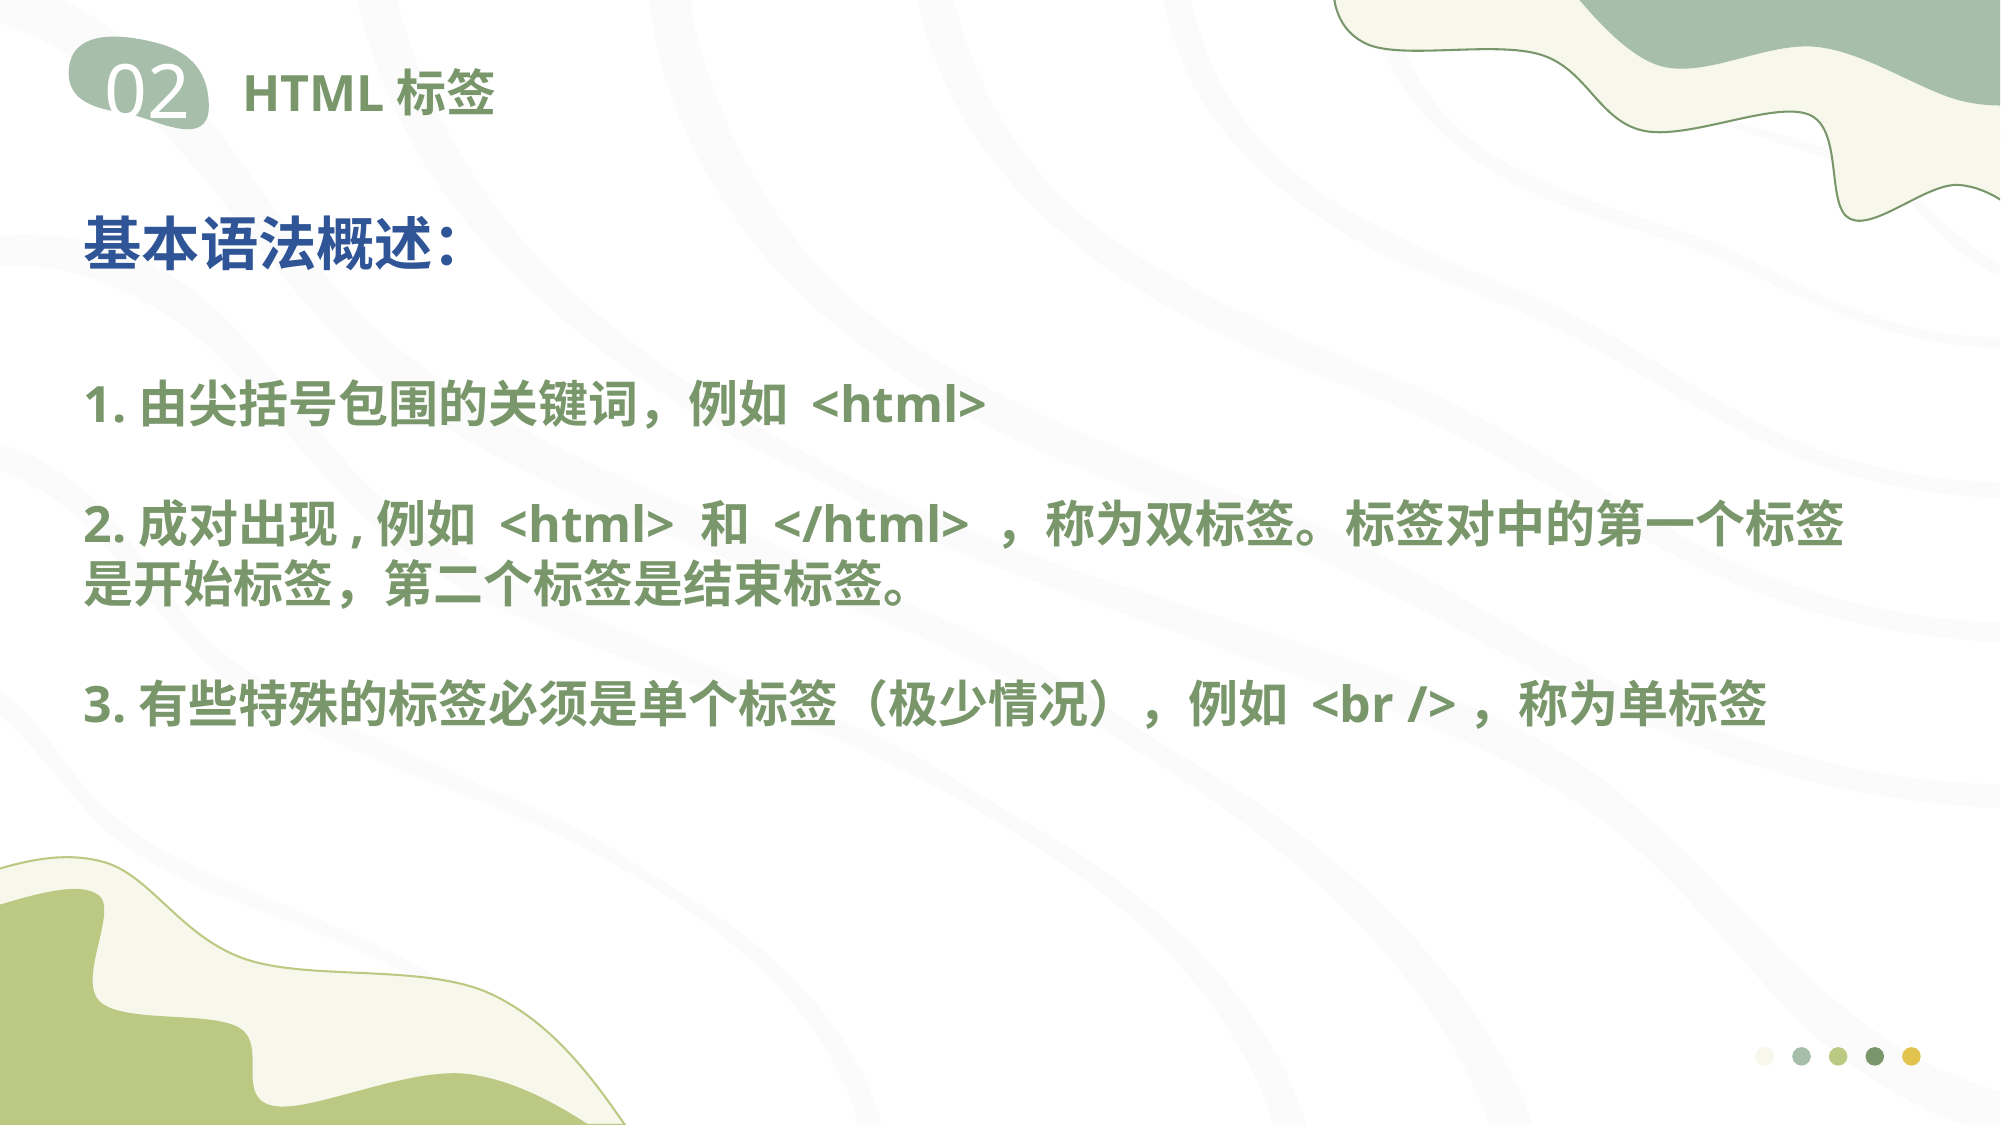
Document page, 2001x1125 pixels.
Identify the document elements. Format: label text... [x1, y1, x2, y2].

text_box 基本语法概述： [68, 199, 1074, 285]
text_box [68, 36, 798, 143]
text_box 1.由尖括号包围的关键词，例如 <html> 2.成对出现,例如 <html> 和 </html> ，称为双标签。标签对中的第一个标签是开始标签，第二个标签是结束标签。 3.有些特殊的标签必须是单个标签（极少情况），例如 <br />，称为单标签 [68, 365, 1871, 741]
